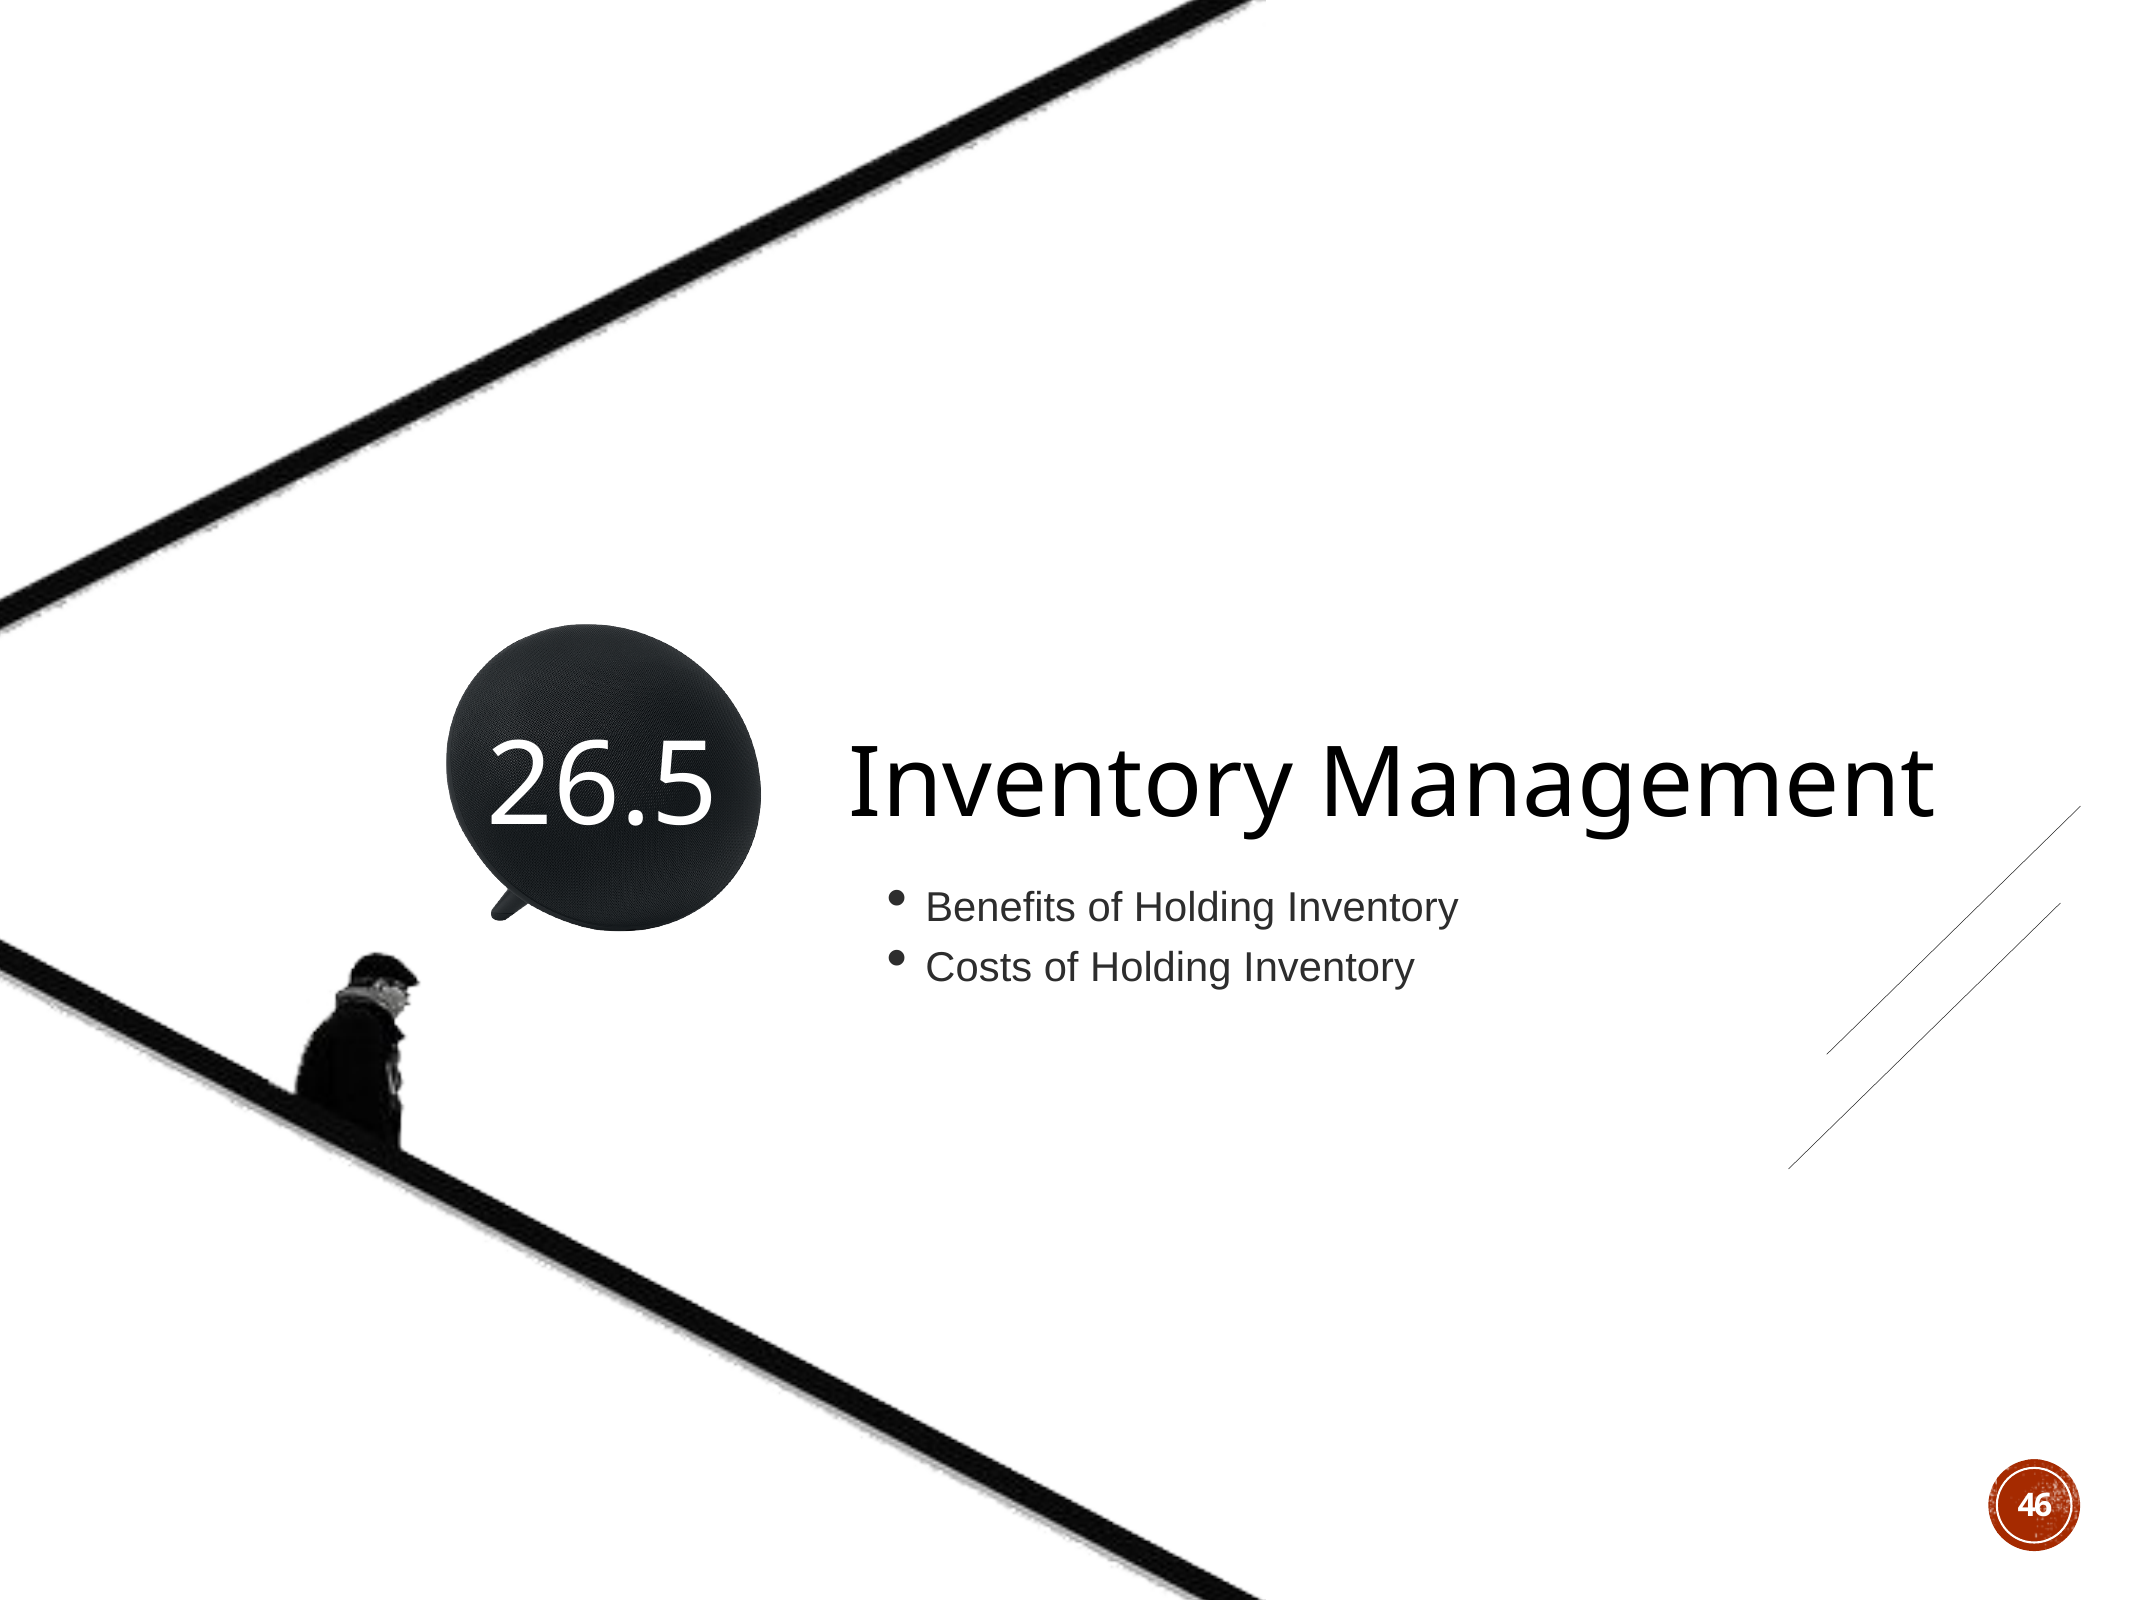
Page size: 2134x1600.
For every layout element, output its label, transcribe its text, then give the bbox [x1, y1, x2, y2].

picture [0, 0, 1262, 1600]
slide_number 46 [1979, 1463, 2092, 1549]
text_box Benefits of Holding Inventory Costs of Holding Inventory [1266, 861, 1468, 999]
text_box Inventory Management [1266, 710, 1946, 845]
